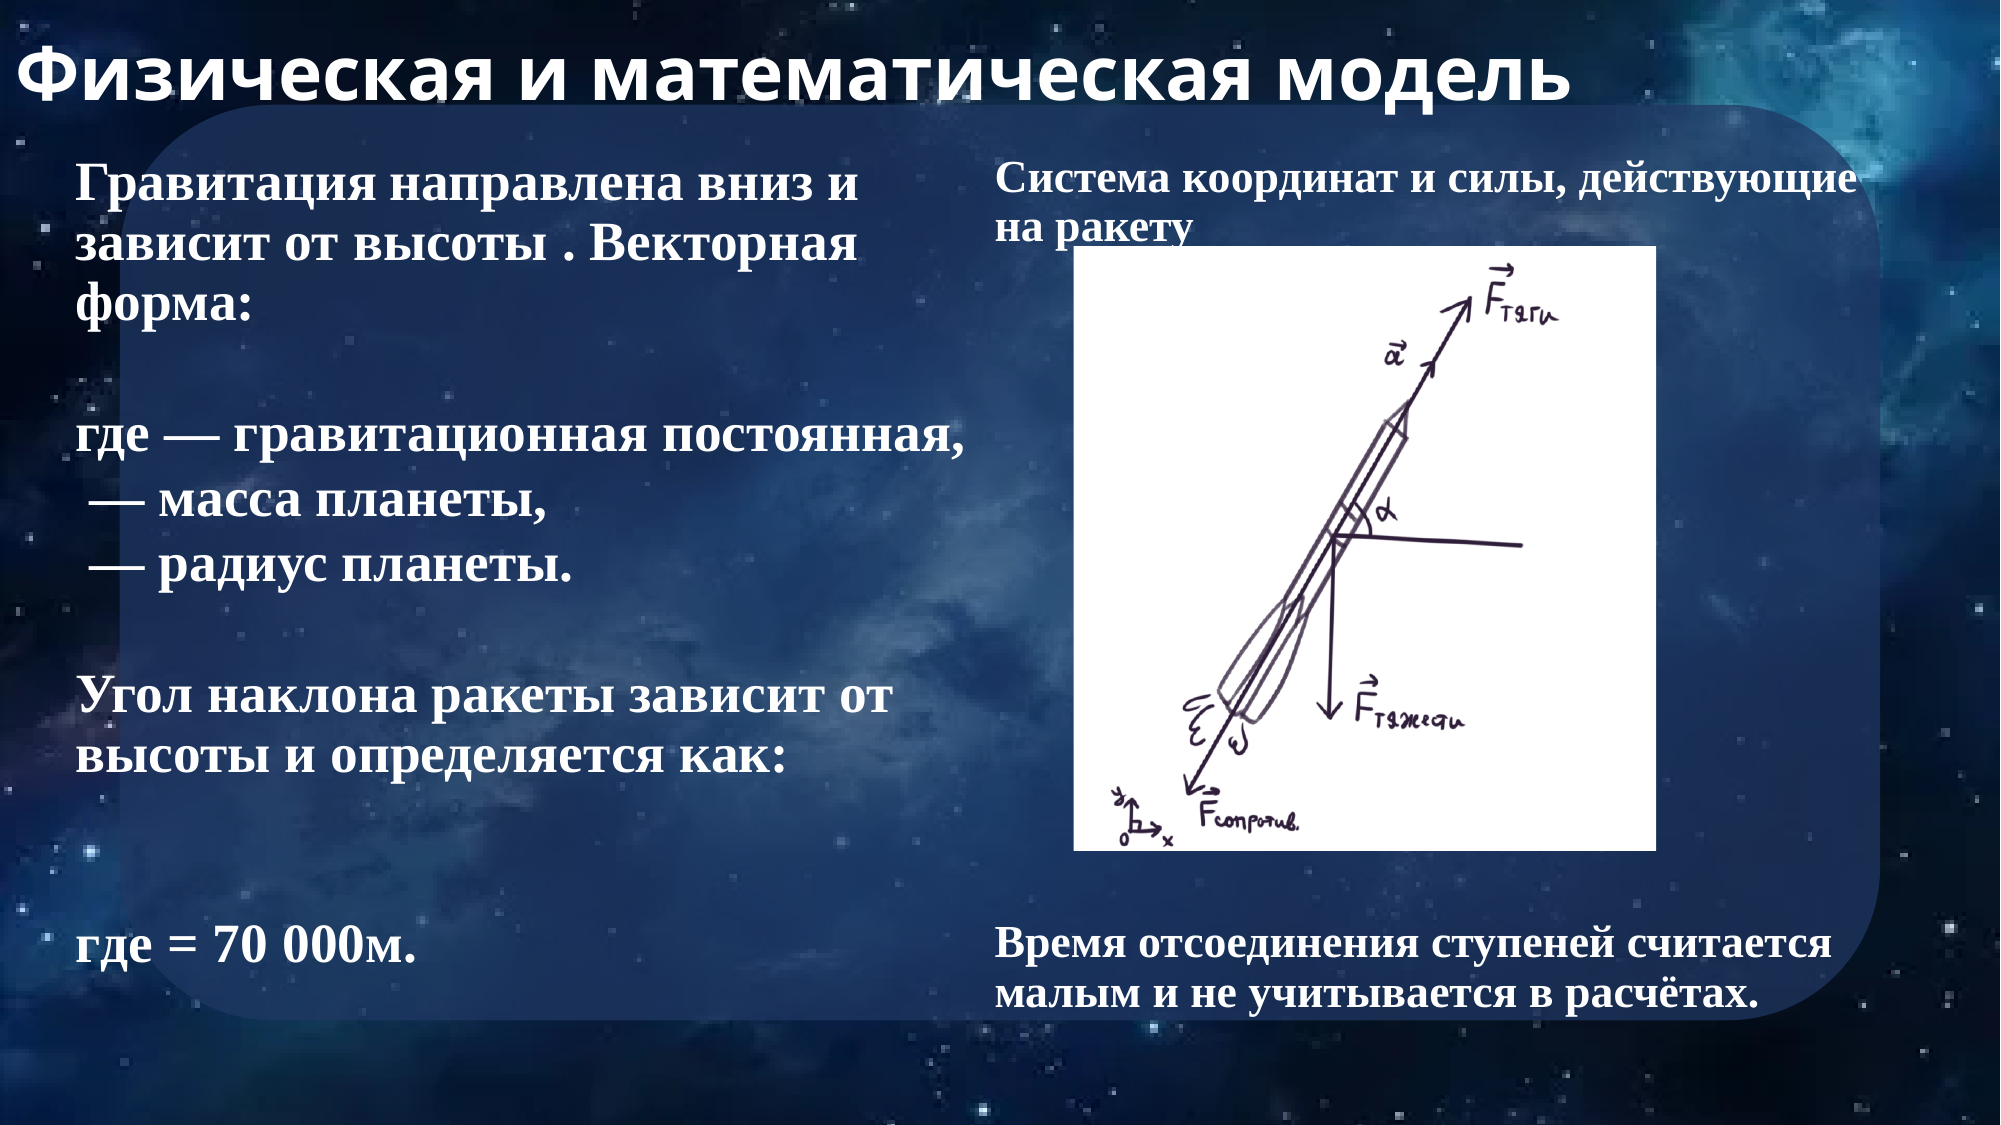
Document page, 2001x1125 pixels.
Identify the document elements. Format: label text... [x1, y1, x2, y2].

picture [1073, 246, 1657, 851]
picture [107, 247, 113, 257]
title Физическая и математическая модель [0, 0, 1746, 178]
picture [134, 178, 141, 186]
list Система координат и силы, действующие на ракету Время отсоединения ступеней считается малым и не учитывается в расчётах. [979, 145, 1897, 1028]
picture [138, 950, 149, 959]
picture [0, 0, 2000, 1125]
picture [104, 428, 113, 448]
picture [118, 178, 128, 198]
